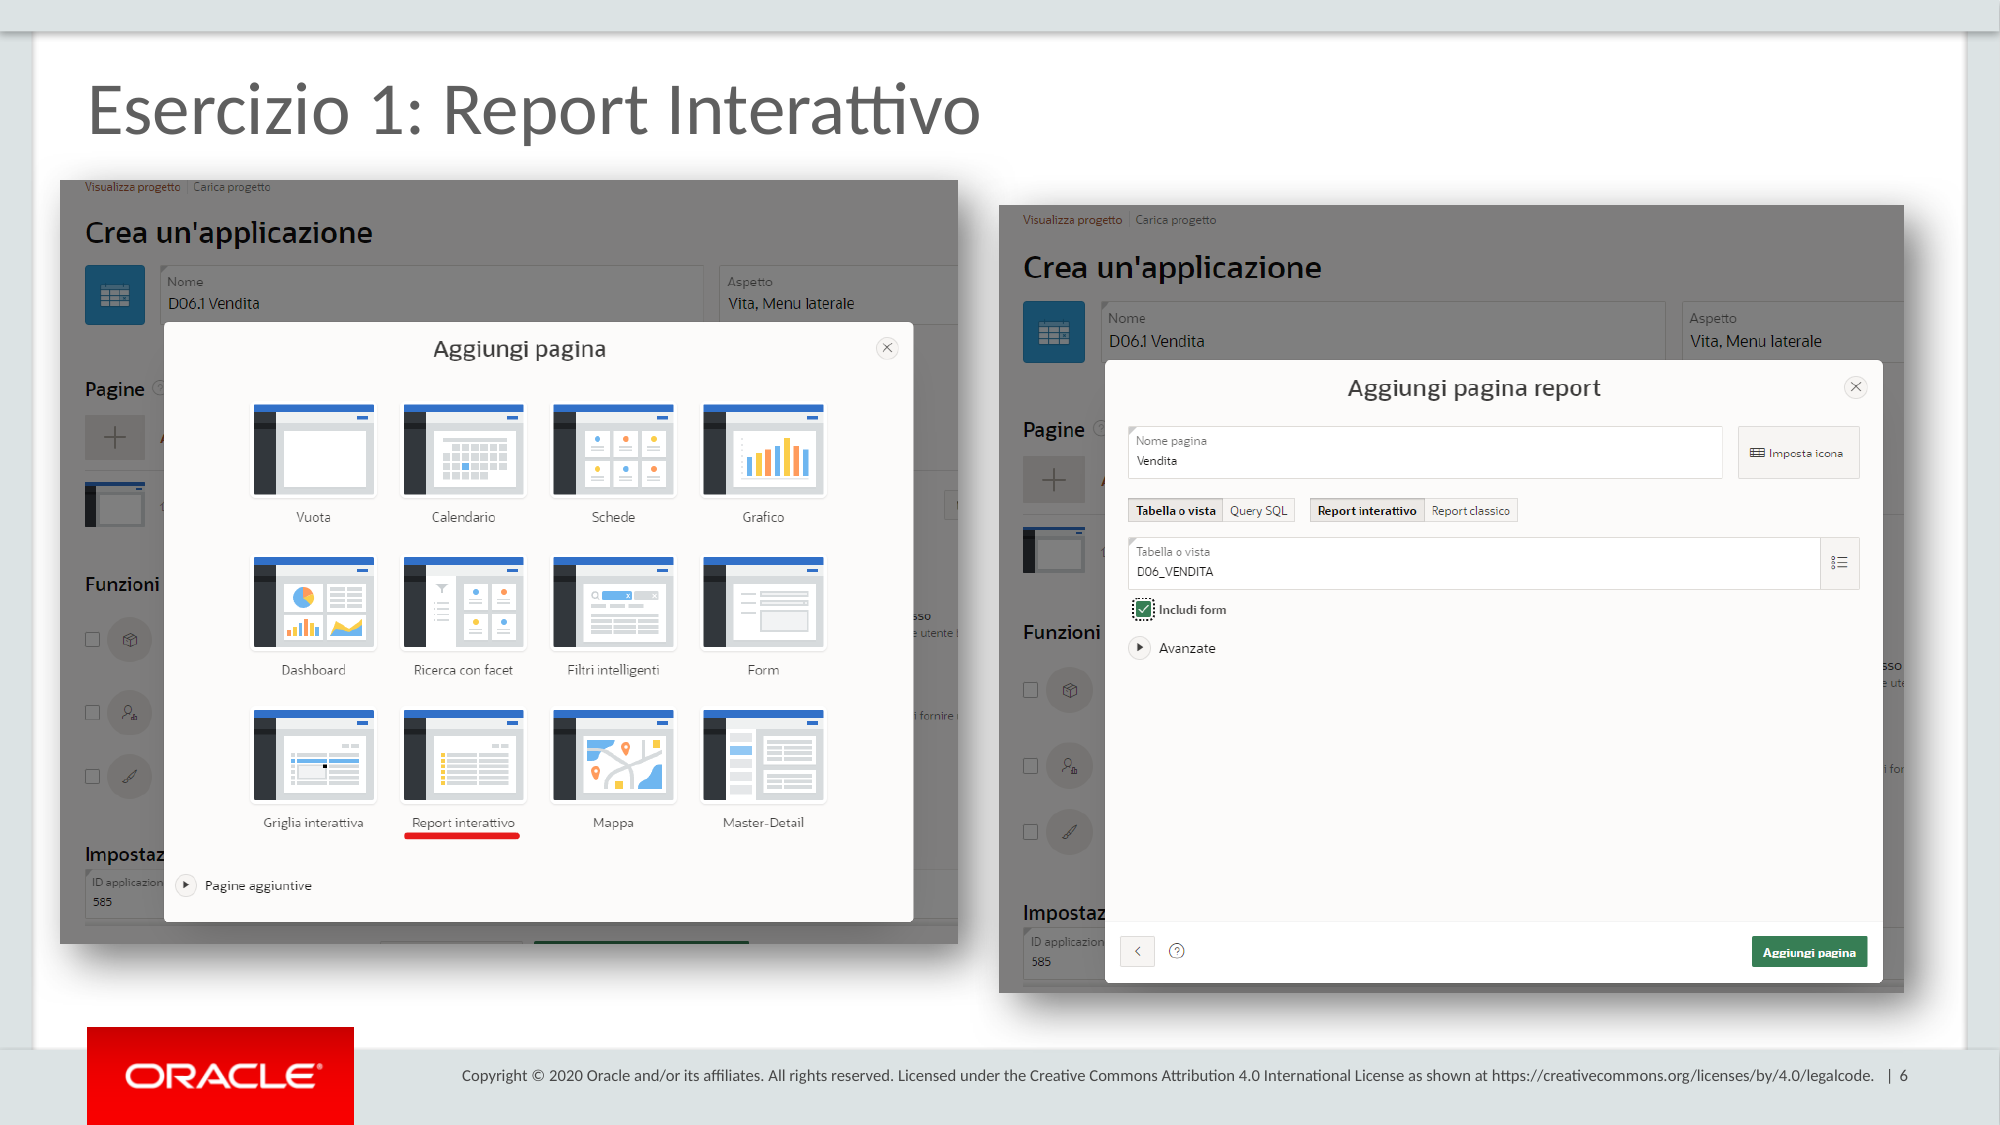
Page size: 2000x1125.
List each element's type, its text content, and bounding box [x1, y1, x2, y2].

picture [87, 1027, 354, 1125]
picture [999, 204, 1904, 993]
picture [60, 180, 958, 945]
title Esercizio 1: Report Interattivo [87, 66, 1913, 149]
